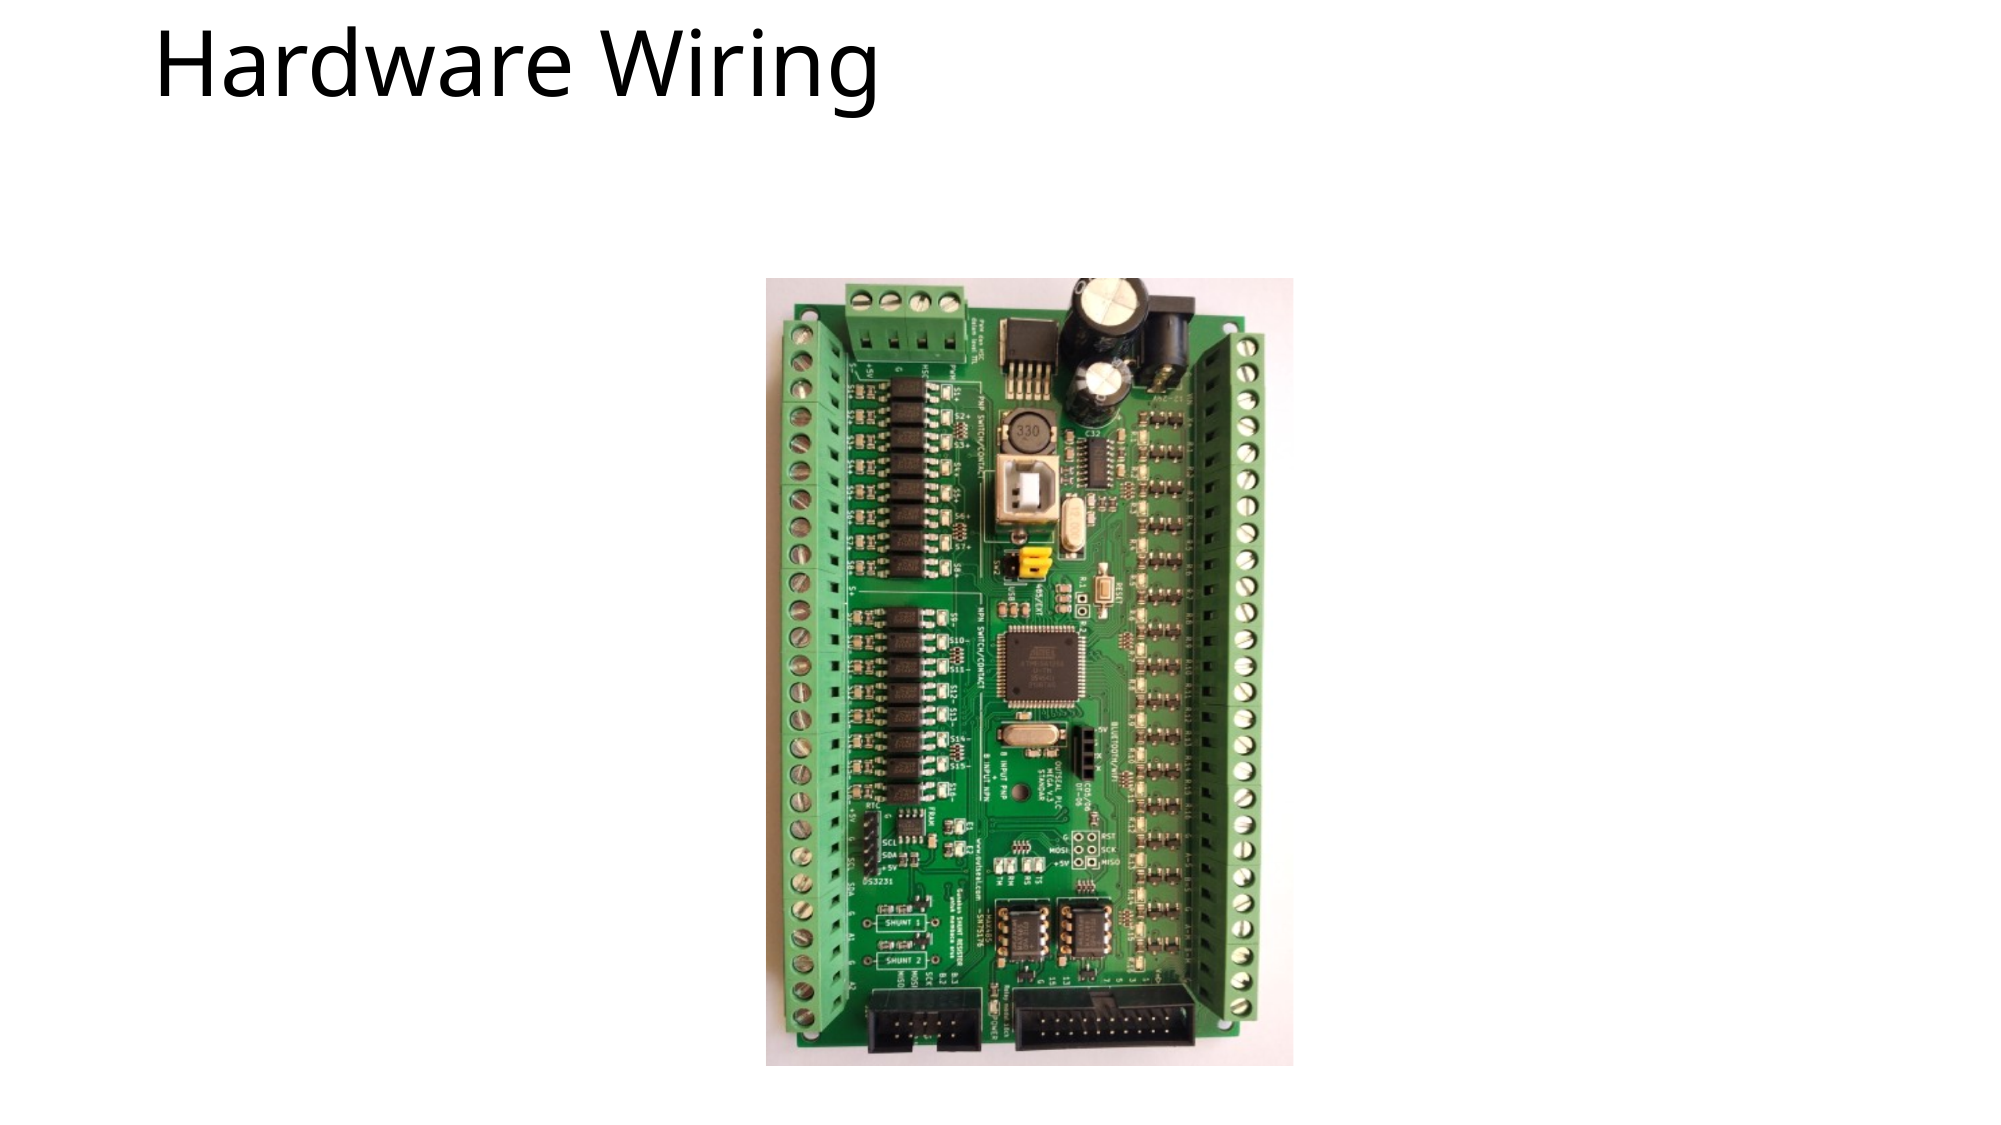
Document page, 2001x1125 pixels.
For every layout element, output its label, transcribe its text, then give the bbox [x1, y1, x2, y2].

picture [636, 278, 1424, 1066]
title Hardware Wiring [137, 0, 1863, 133]
